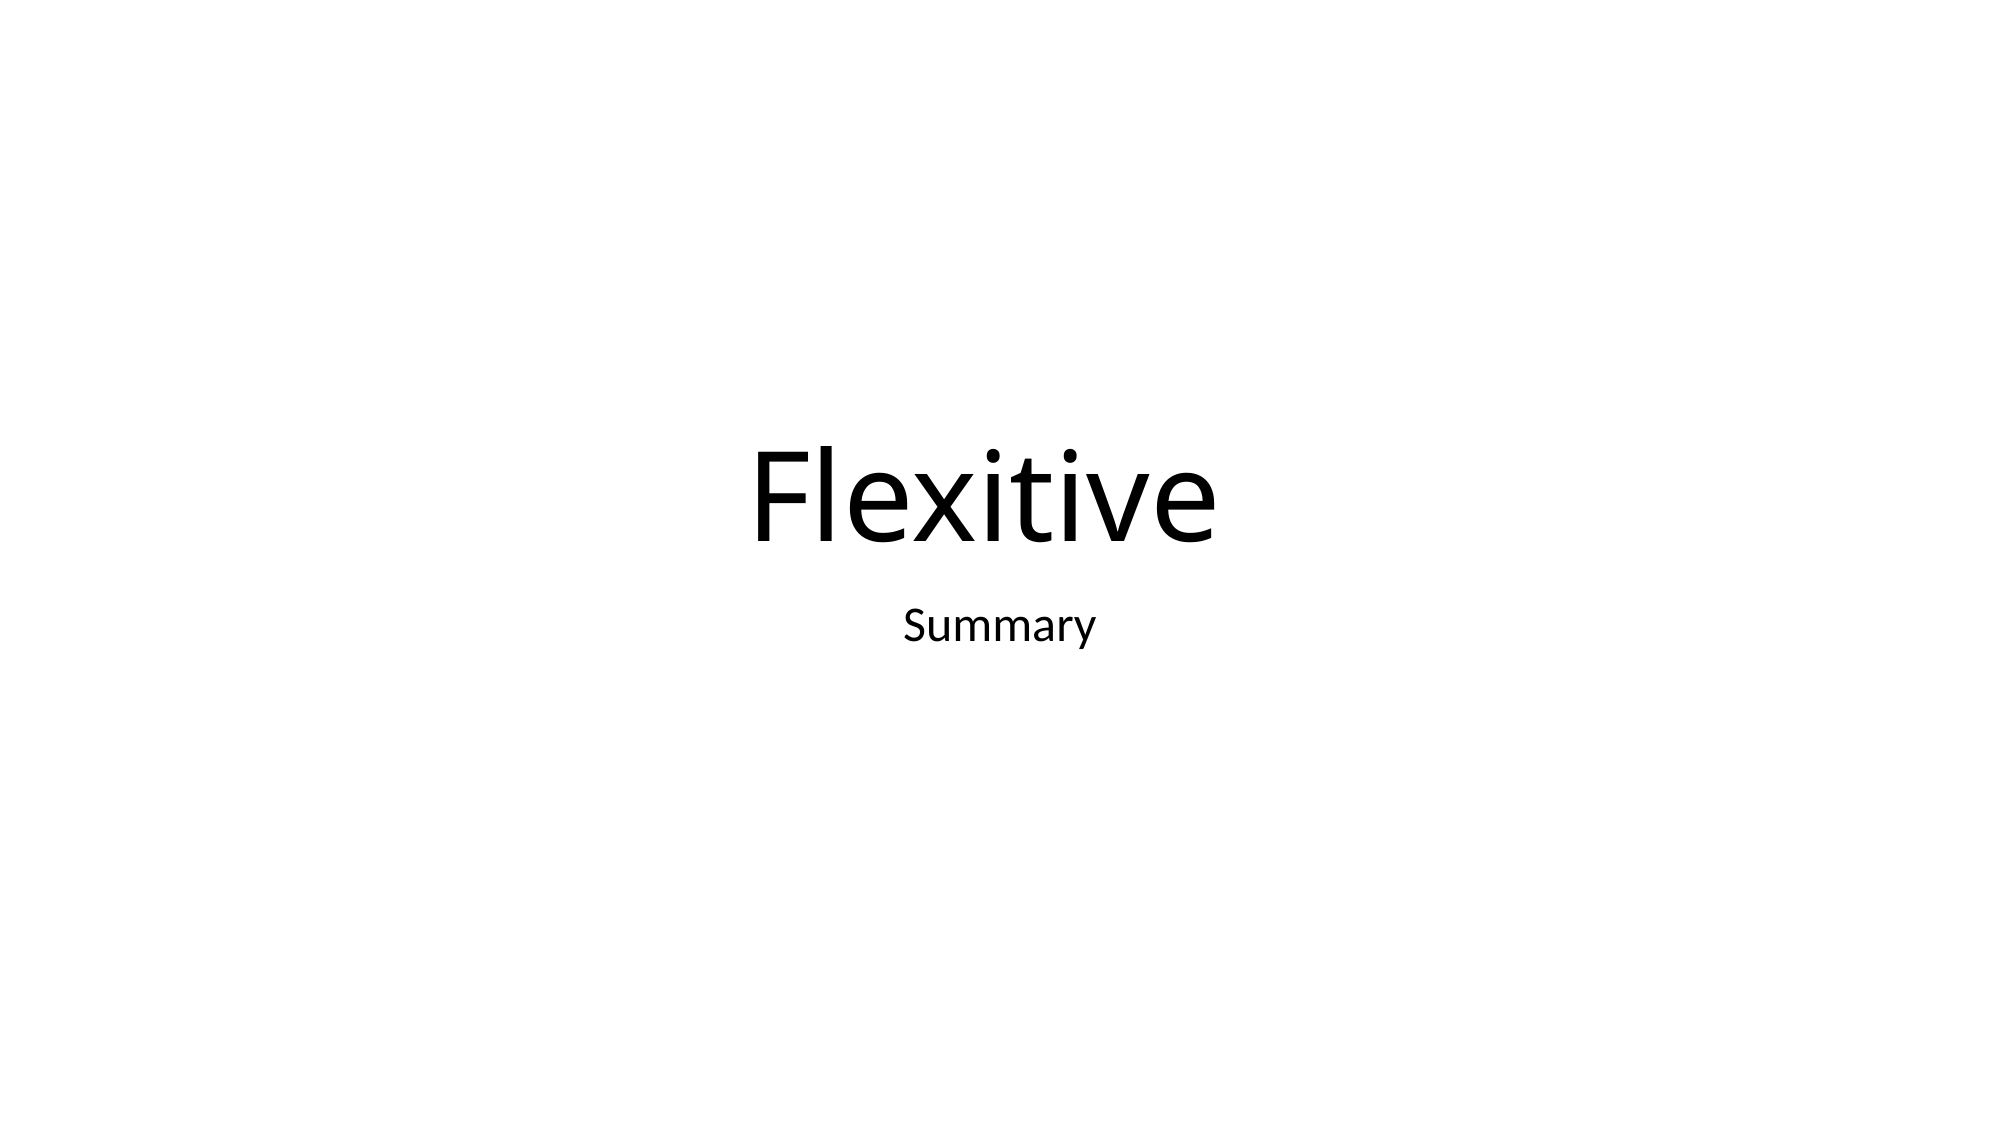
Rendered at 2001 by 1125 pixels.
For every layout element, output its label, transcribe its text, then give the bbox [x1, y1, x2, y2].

title Flexitive [249, 184, 1750, 576]
subtitle Summary [249, 590, 1750, 863]
